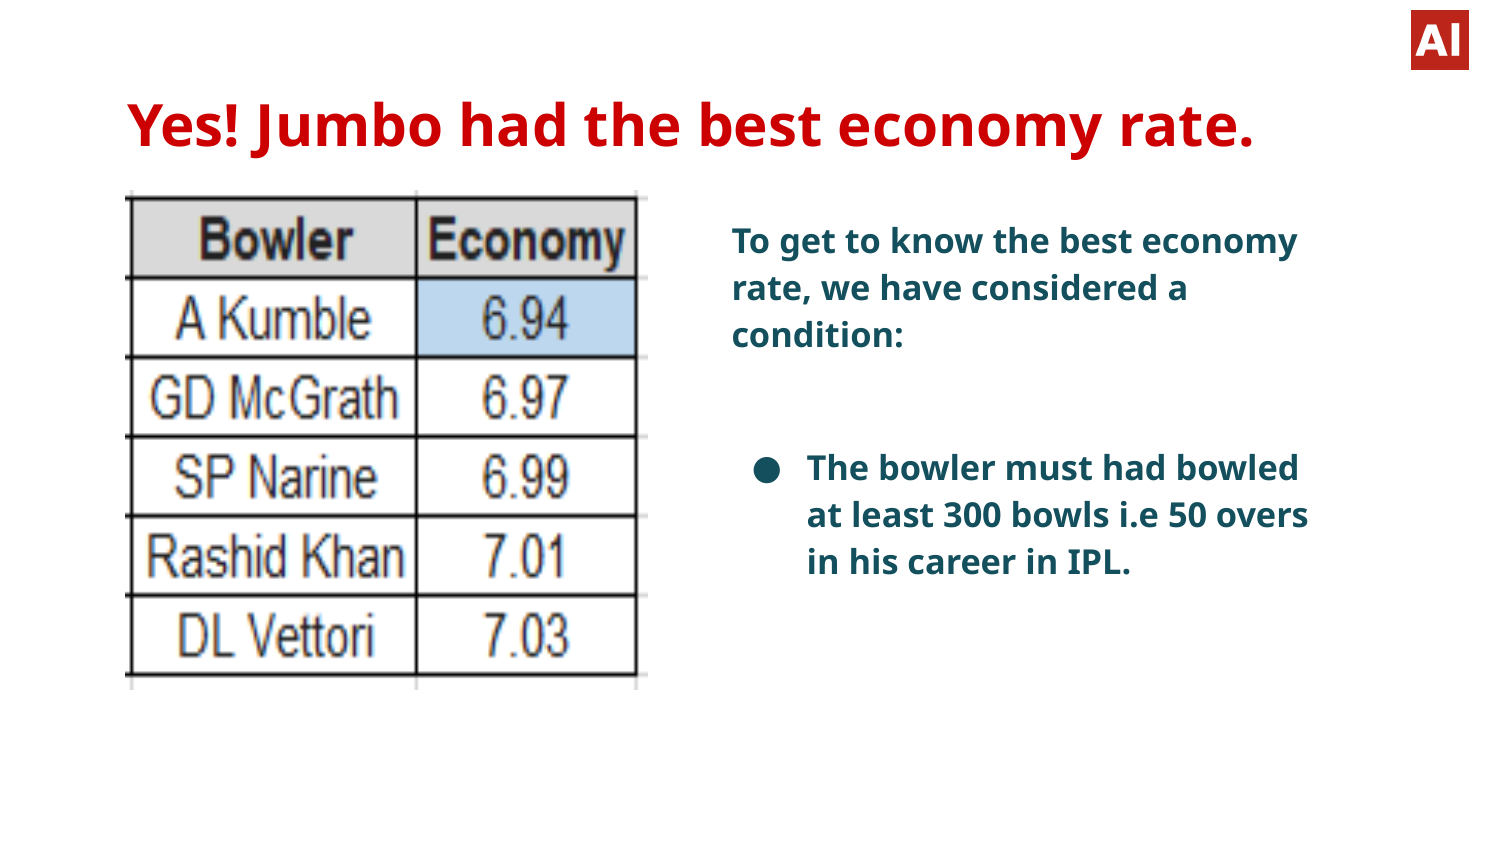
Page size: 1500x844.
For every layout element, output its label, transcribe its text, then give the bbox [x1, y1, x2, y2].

picture [125, 189, 648, 690]
title Yes! Jumbo had the best economy rate. [51, 72, 1449, 167]
text_box To get to know the best economy rate, we have considered a condition: The bowler must had bowled at least 300 bowls i.e 50 overs in his career in IPL. [716, 197, 1341, 597]
picture [1411, 10, 1469, 70]
